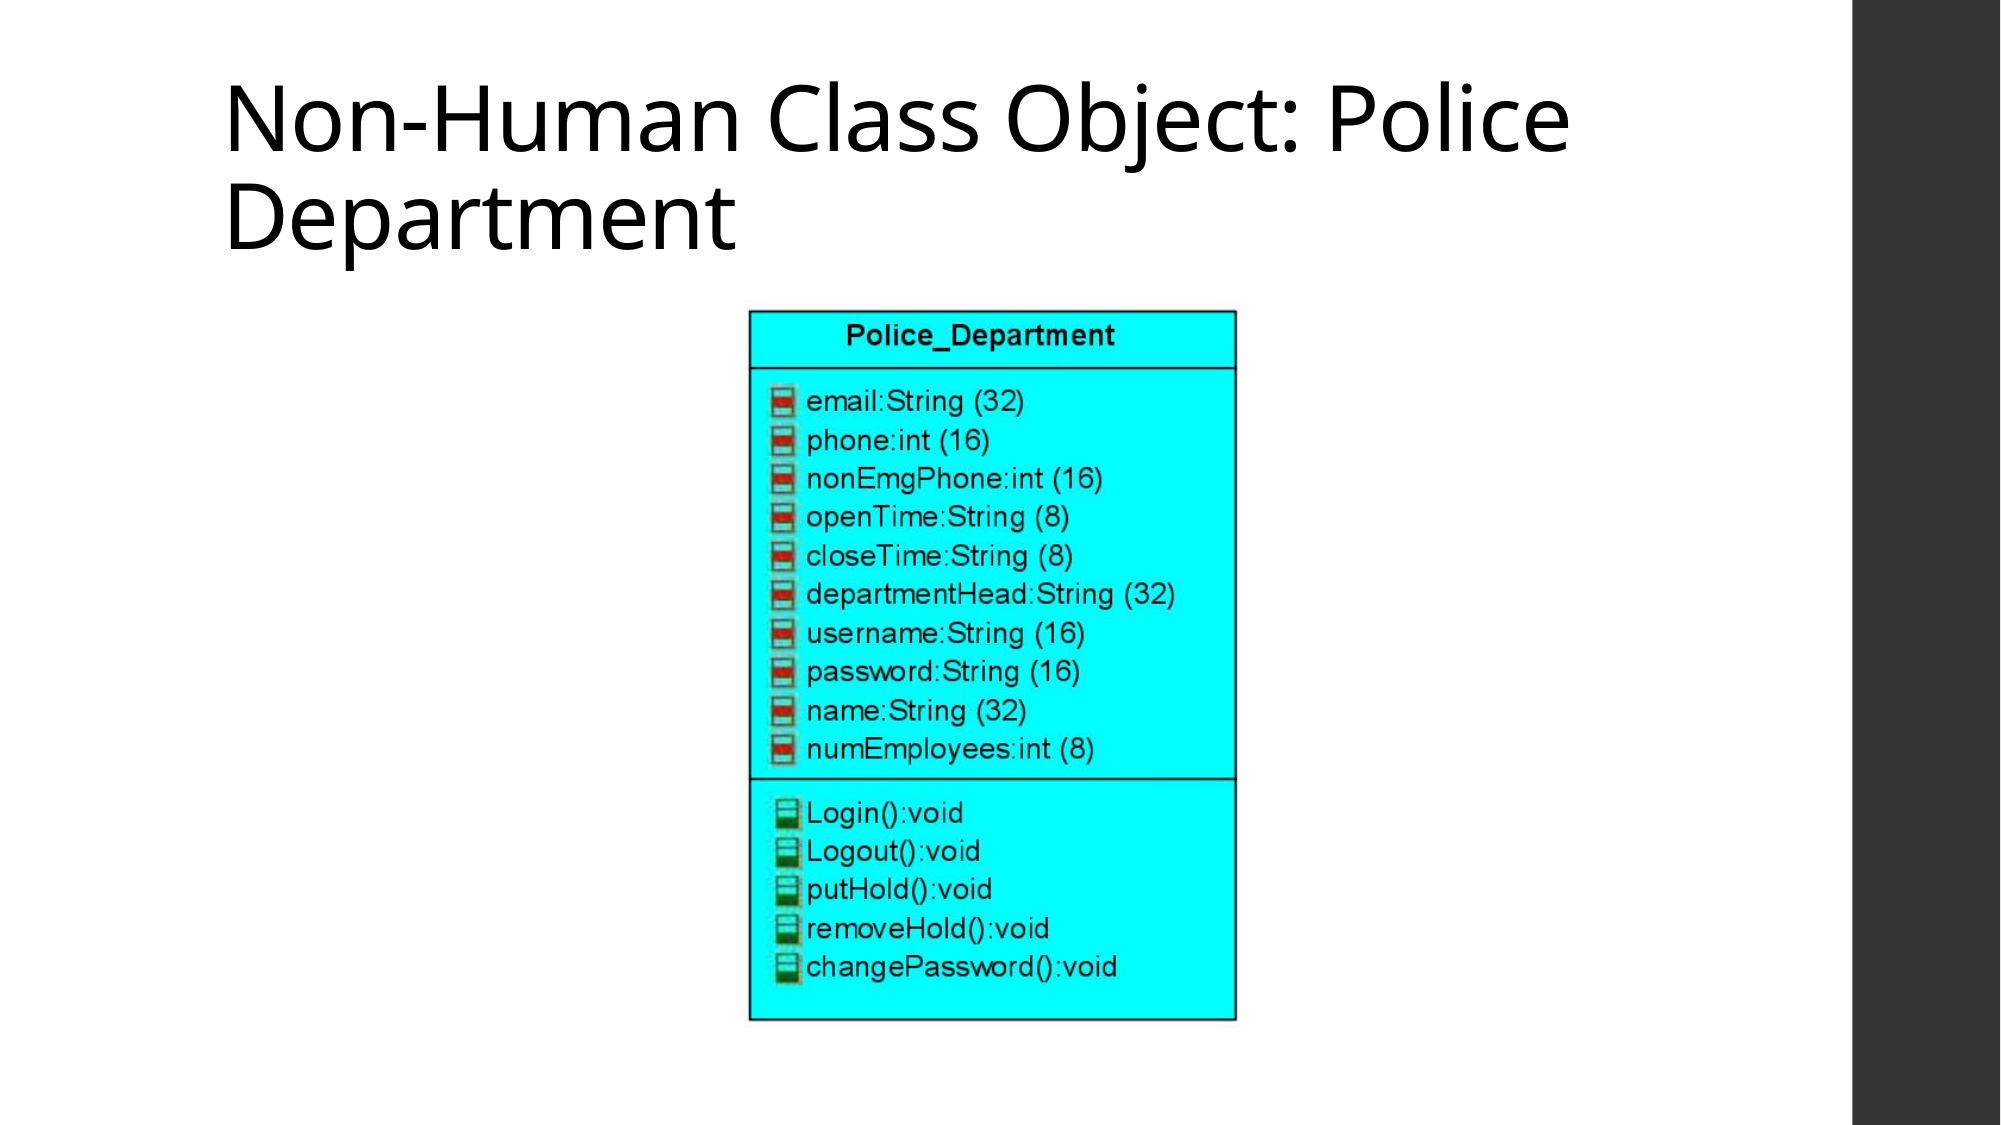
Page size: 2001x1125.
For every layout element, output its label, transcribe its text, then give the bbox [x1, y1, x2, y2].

picture [699, 299, 1266, 1028]
title Non-Human Class Object: Police Department [206, 60, 1797, 278]
